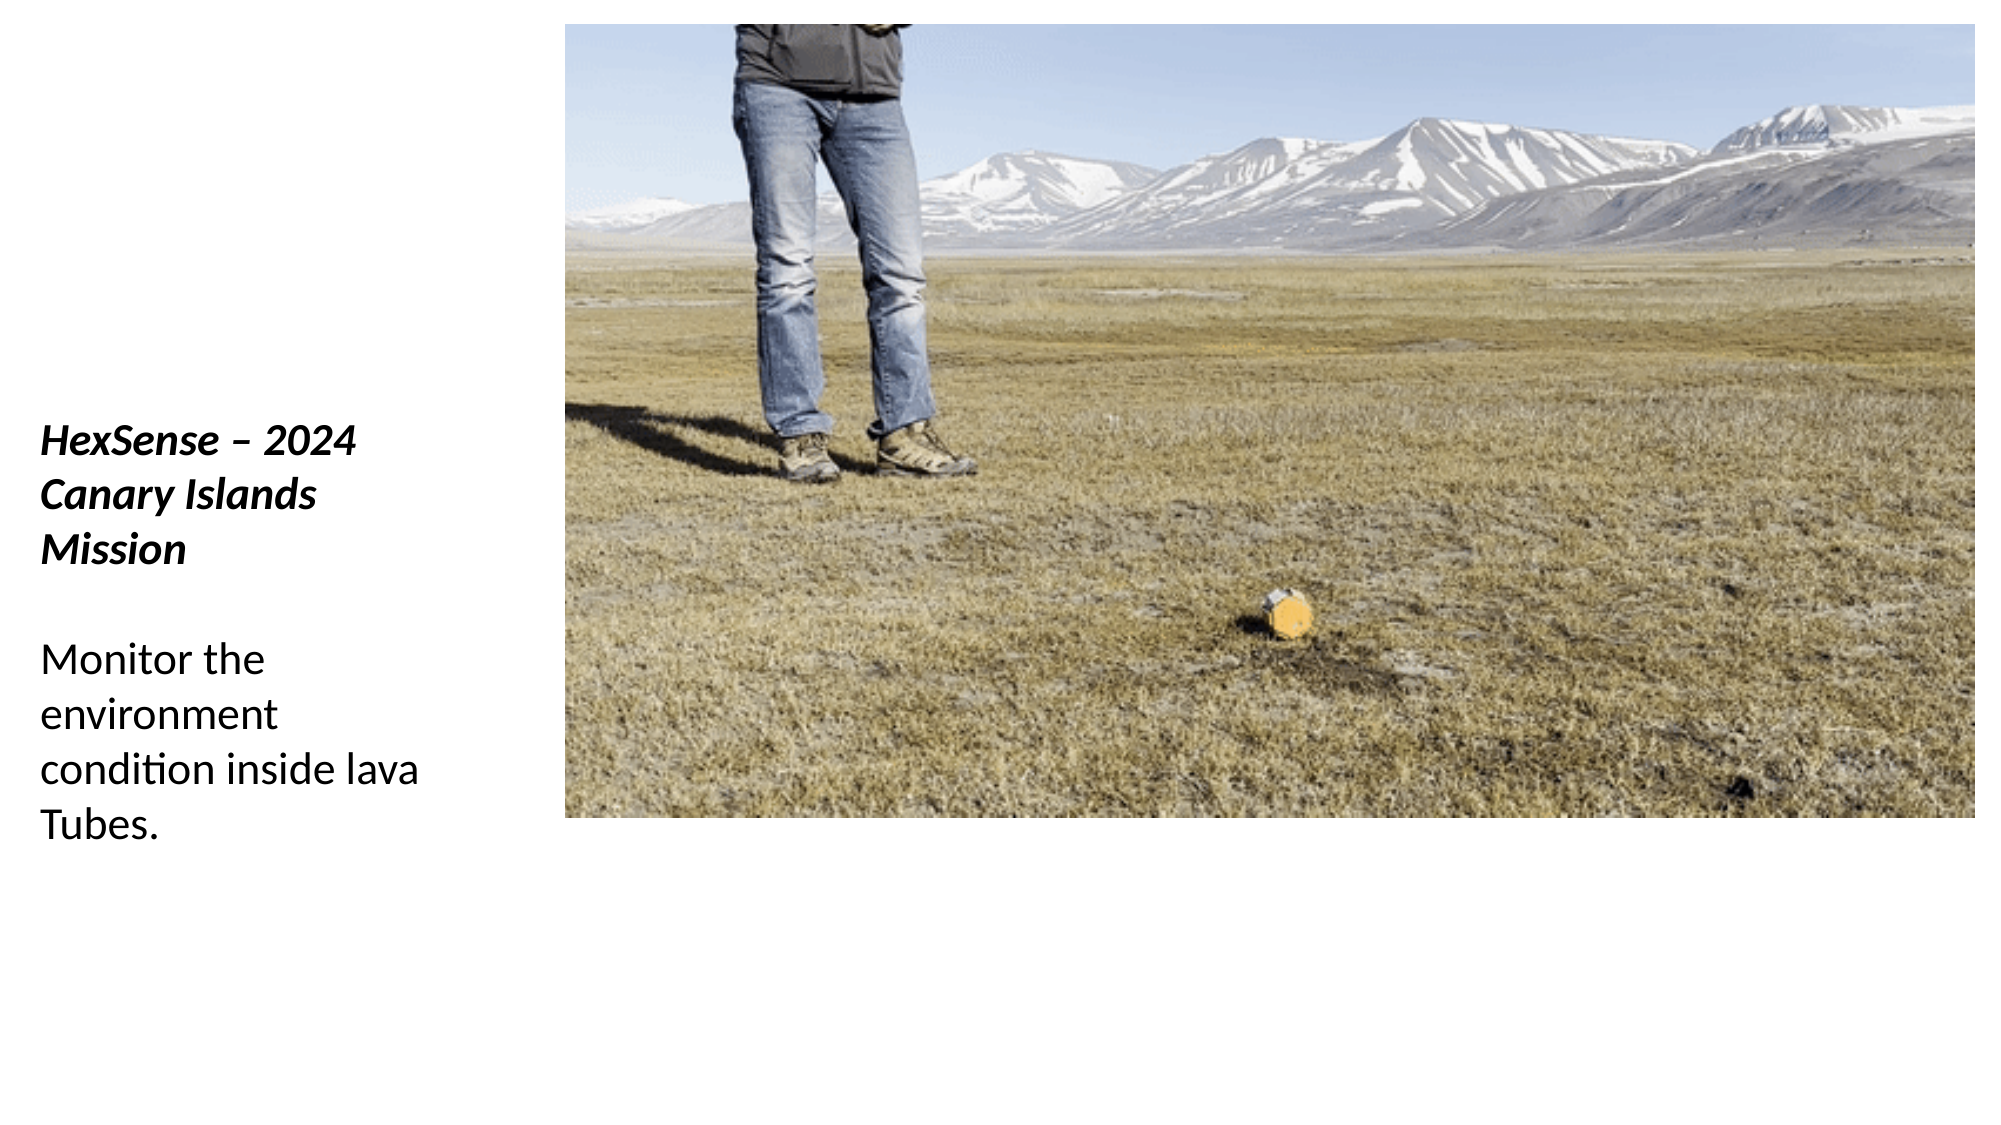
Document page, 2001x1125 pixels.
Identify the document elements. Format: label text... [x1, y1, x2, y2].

picture [565, 24, 1975, 818]
text_box HexSense – 2024 Canary Islands Mission Monitor the environment condition inside lava Tubes. [25, 401, 478, 857]
